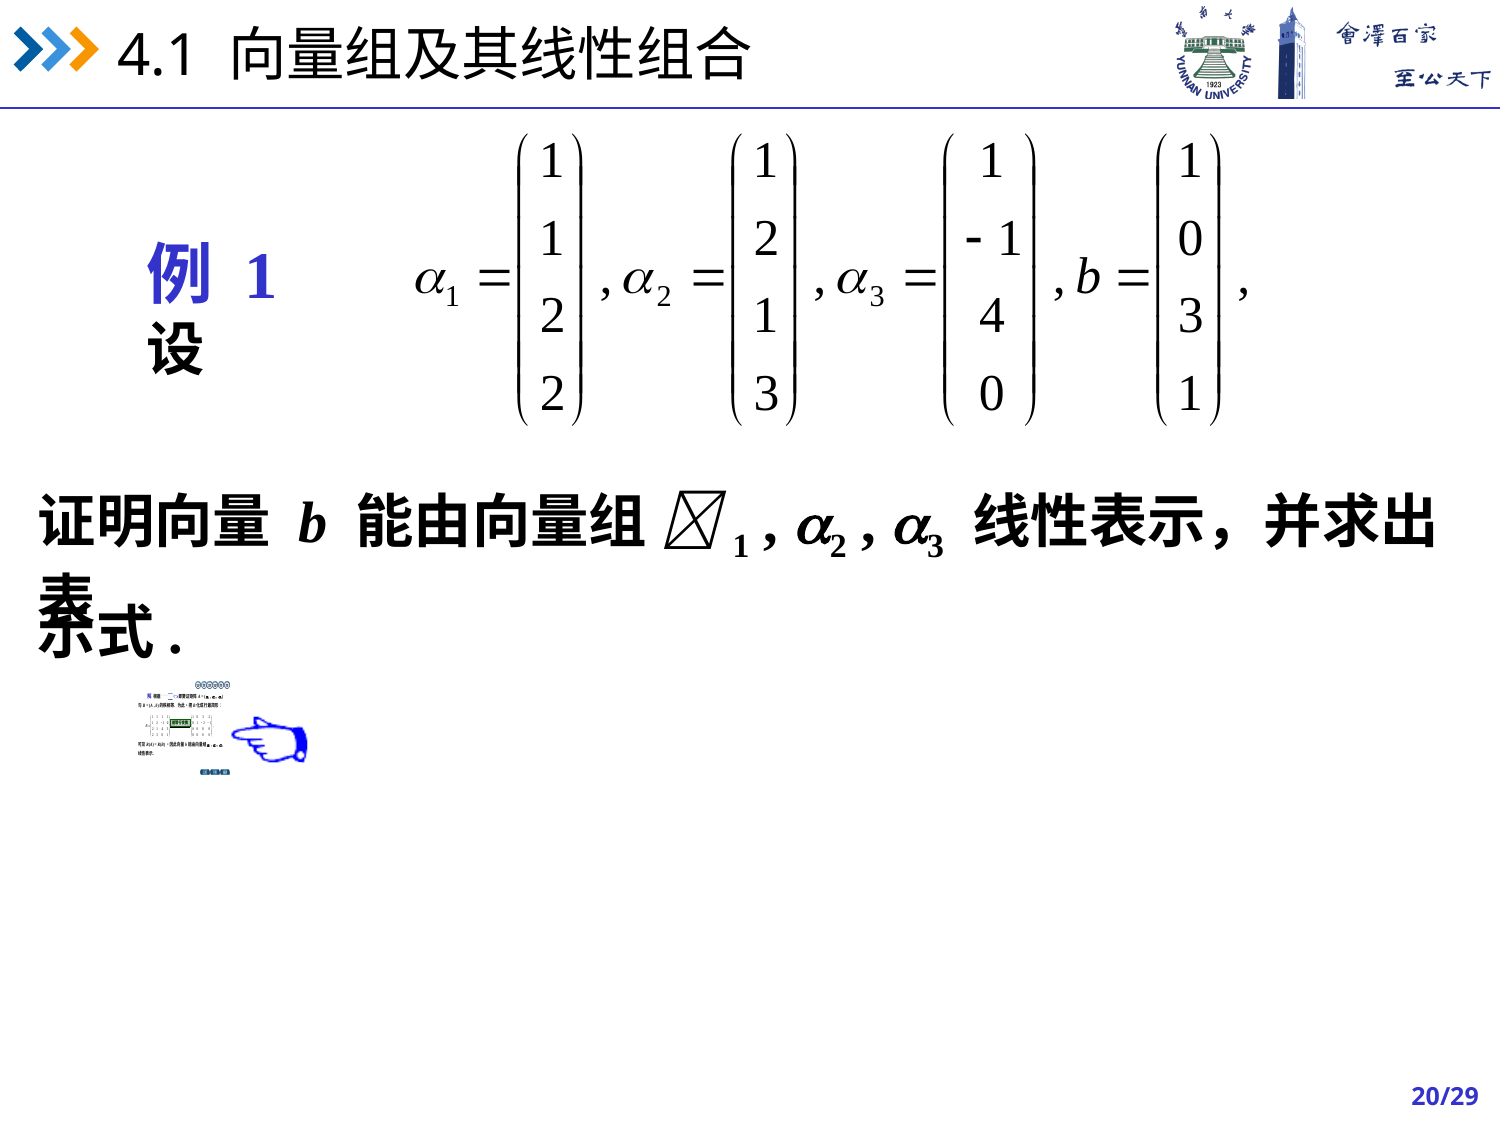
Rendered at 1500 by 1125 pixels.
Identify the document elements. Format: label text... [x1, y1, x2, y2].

text_box 例 1 设 [132, 224, 407, 390]
text_box 示式. [23, 587, 399, 673]
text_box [135, 680, 231, 776]
picture [227, 712, 311, 772]
picture [1175, 6, 1256, 99]
text_box 证明向量 b 能由向量组 1 , 2 , 3 线性表示，并求出表 [23, 477, 1500, 642]
picture [1272, 6, 1496, 99]
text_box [407, 124, 1258, 436]
